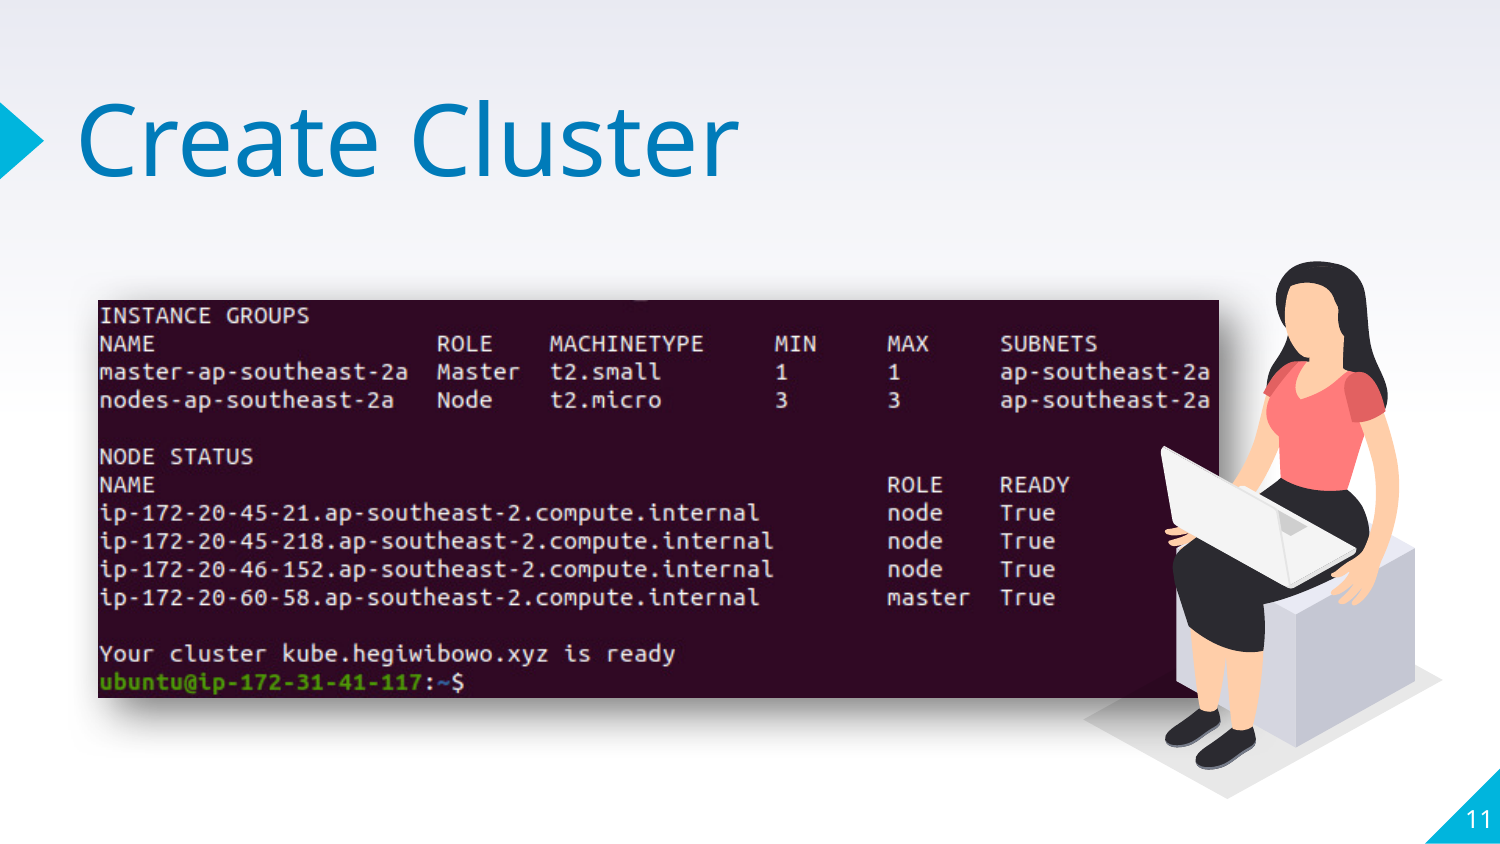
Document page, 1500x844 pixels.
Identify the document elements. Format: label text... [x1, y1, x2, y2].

picture [98, 300, 1082, 698]
title Create Cluster [75, 99, 1001, 277]
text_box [1082, 261, 1443, 800]
slide_number 11 [1418, 760, 1494, 838]
